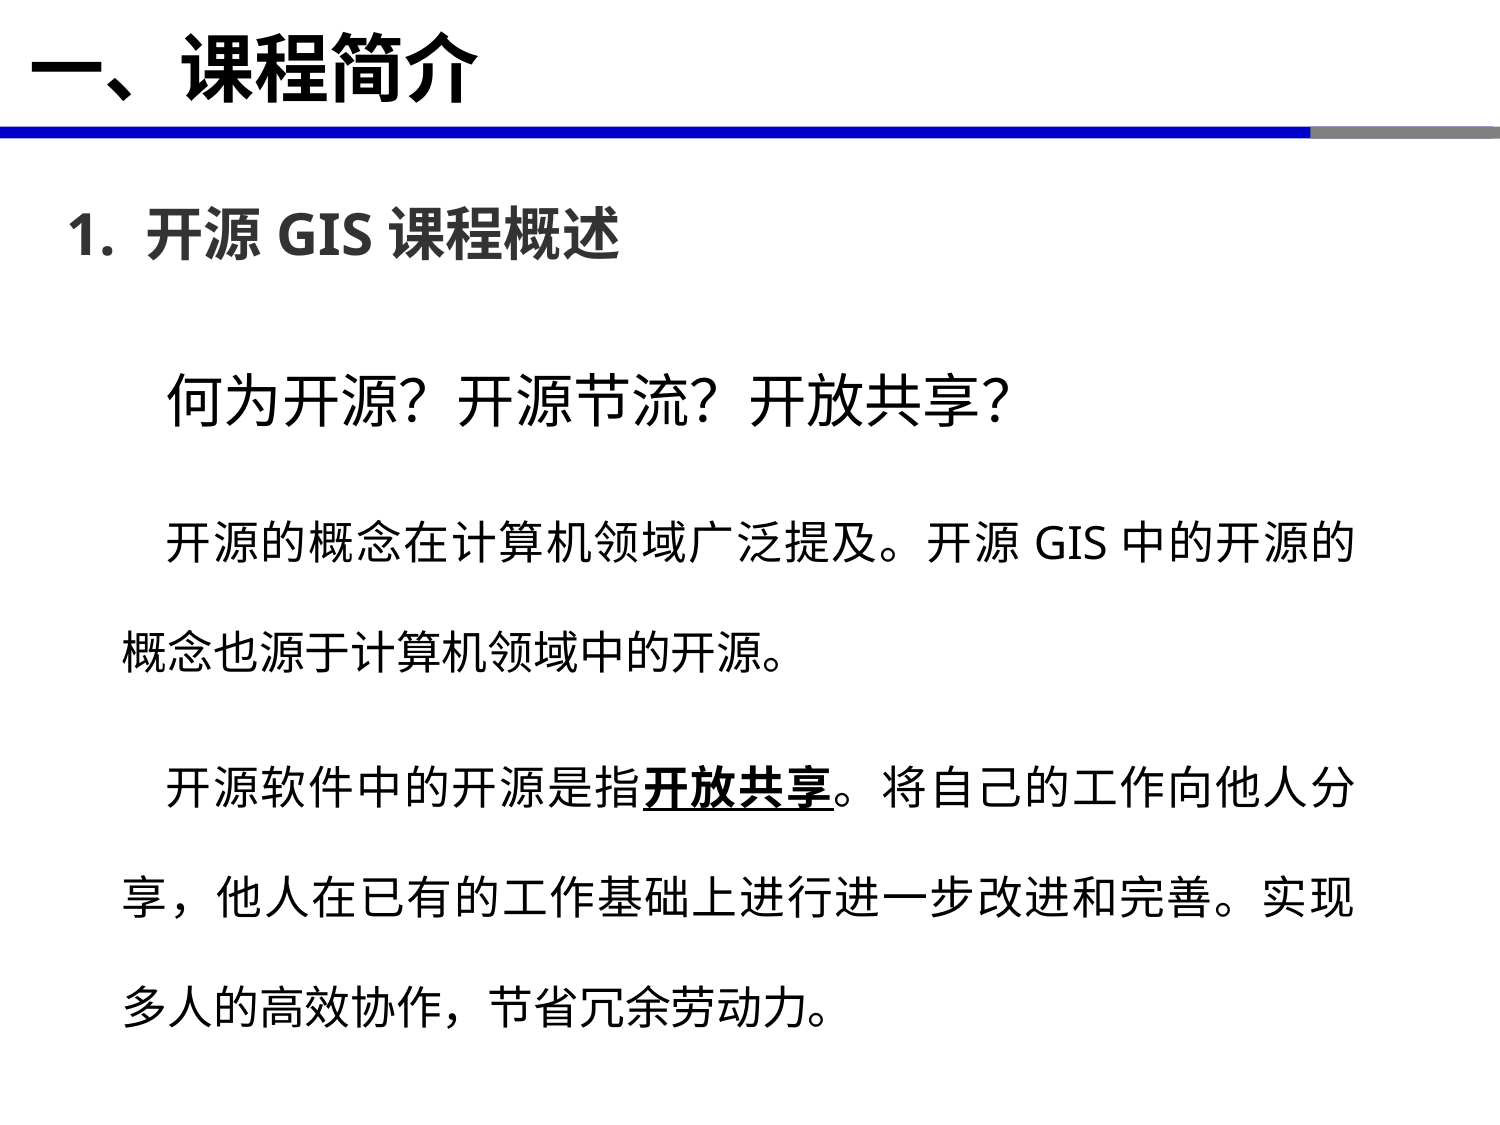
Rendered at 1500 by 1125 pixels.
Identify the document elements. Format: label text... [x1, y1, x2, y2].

text_box 何为开源？开源节流？开放共享？ 开源的概念在计算机领域广泛提及。开源GIS中的开源的概念也源于计算机领域中的开源。 开源软件中的开源是指开放共享。将自己的工作向他人分享，他人在已有的工作基础上进行进一步改进和完善。实现多人的高效协作，节省冗余劳动力。 [107, 286, 1372, 1041]
text_box 1. 开源GIS课程概述 [52, 154, 1448, 275]
title 一、课程简介 [0, 1, 1479, 132]
